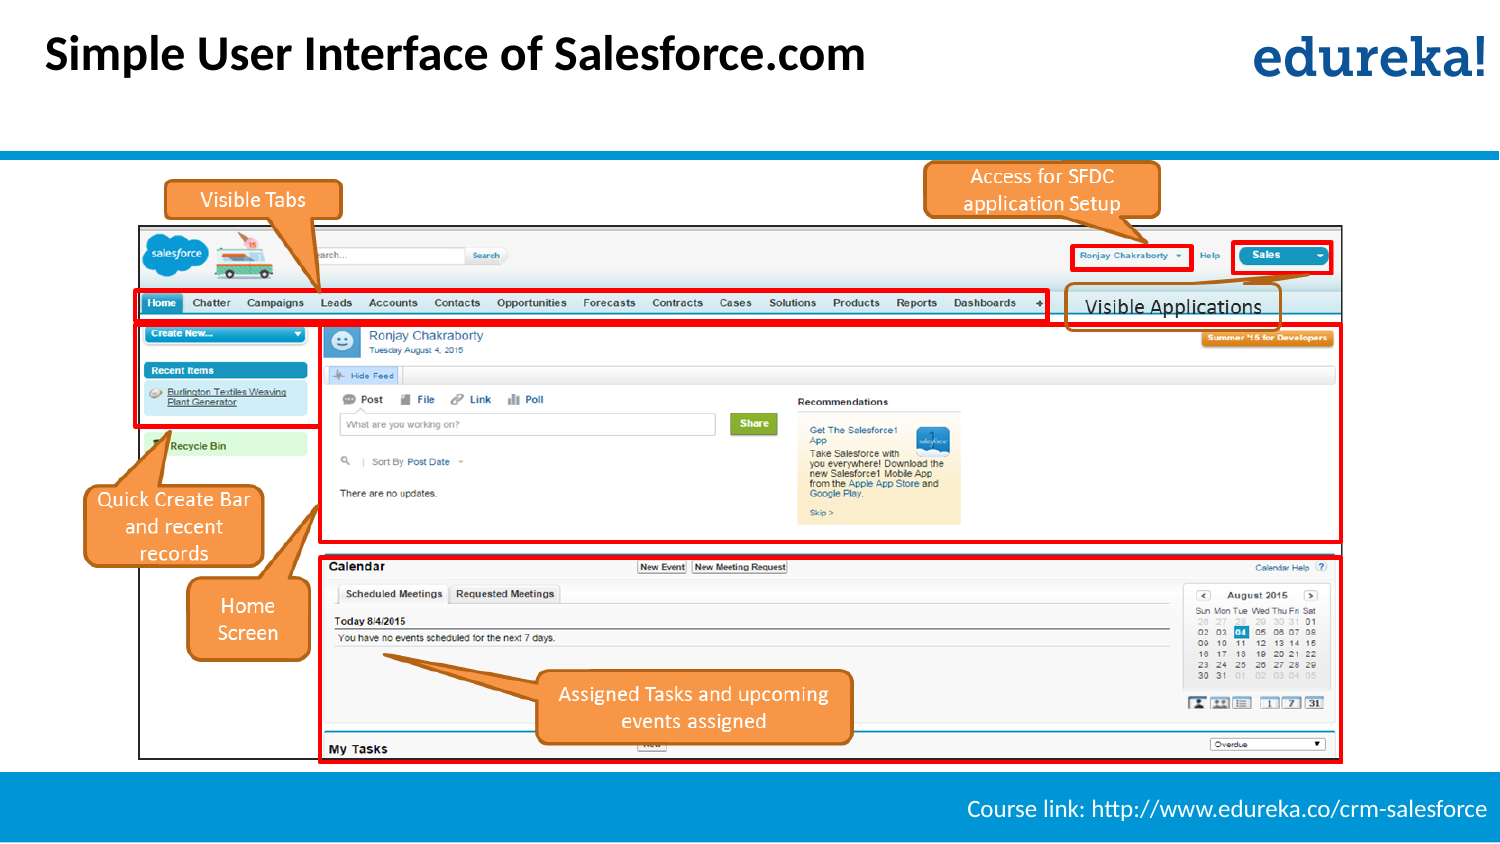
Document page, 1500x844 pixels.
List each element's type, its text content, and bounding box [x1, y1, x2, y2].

text_box Simple User Interface of Salesforce.com [29, 13, 1500, 84]
picture [1254, 36, 1485, 77]
text_box Course link: http://www.edureka.co/crm-salesforce [0, 772, 1500, 843]
picture [81, 161, 1344, 764]
